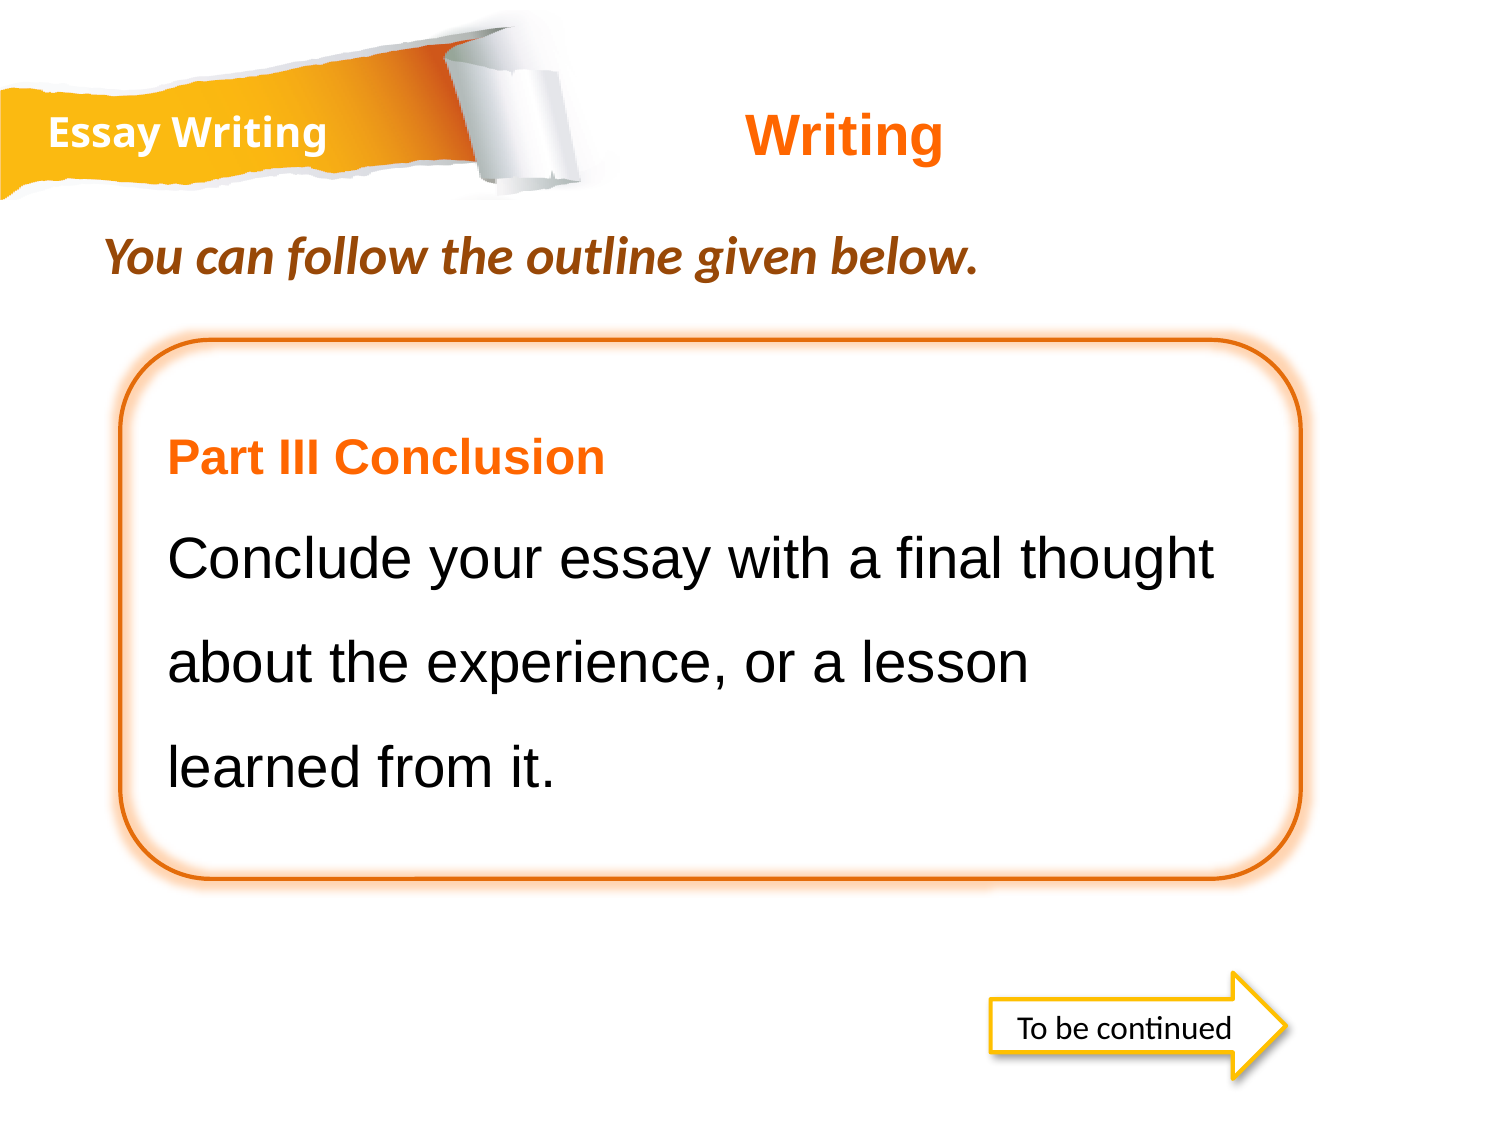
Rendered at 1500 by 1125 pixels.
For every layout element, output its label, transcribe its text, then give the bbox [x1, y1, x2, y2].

text_box [118, 337, 1303, 876]
text_box Writing [730, 89, 985, 175]
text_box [0, 9, 620, 200]
text_box To be continued [988, 970, 1289, 1081]
text_box Part III Conclusion Conclude your essay with a final thought about the experience, or a lesson learned from it. [152, 387, 1243, 897]
text_box You can follow the outline given below. [87, 212, 1008, 293]
